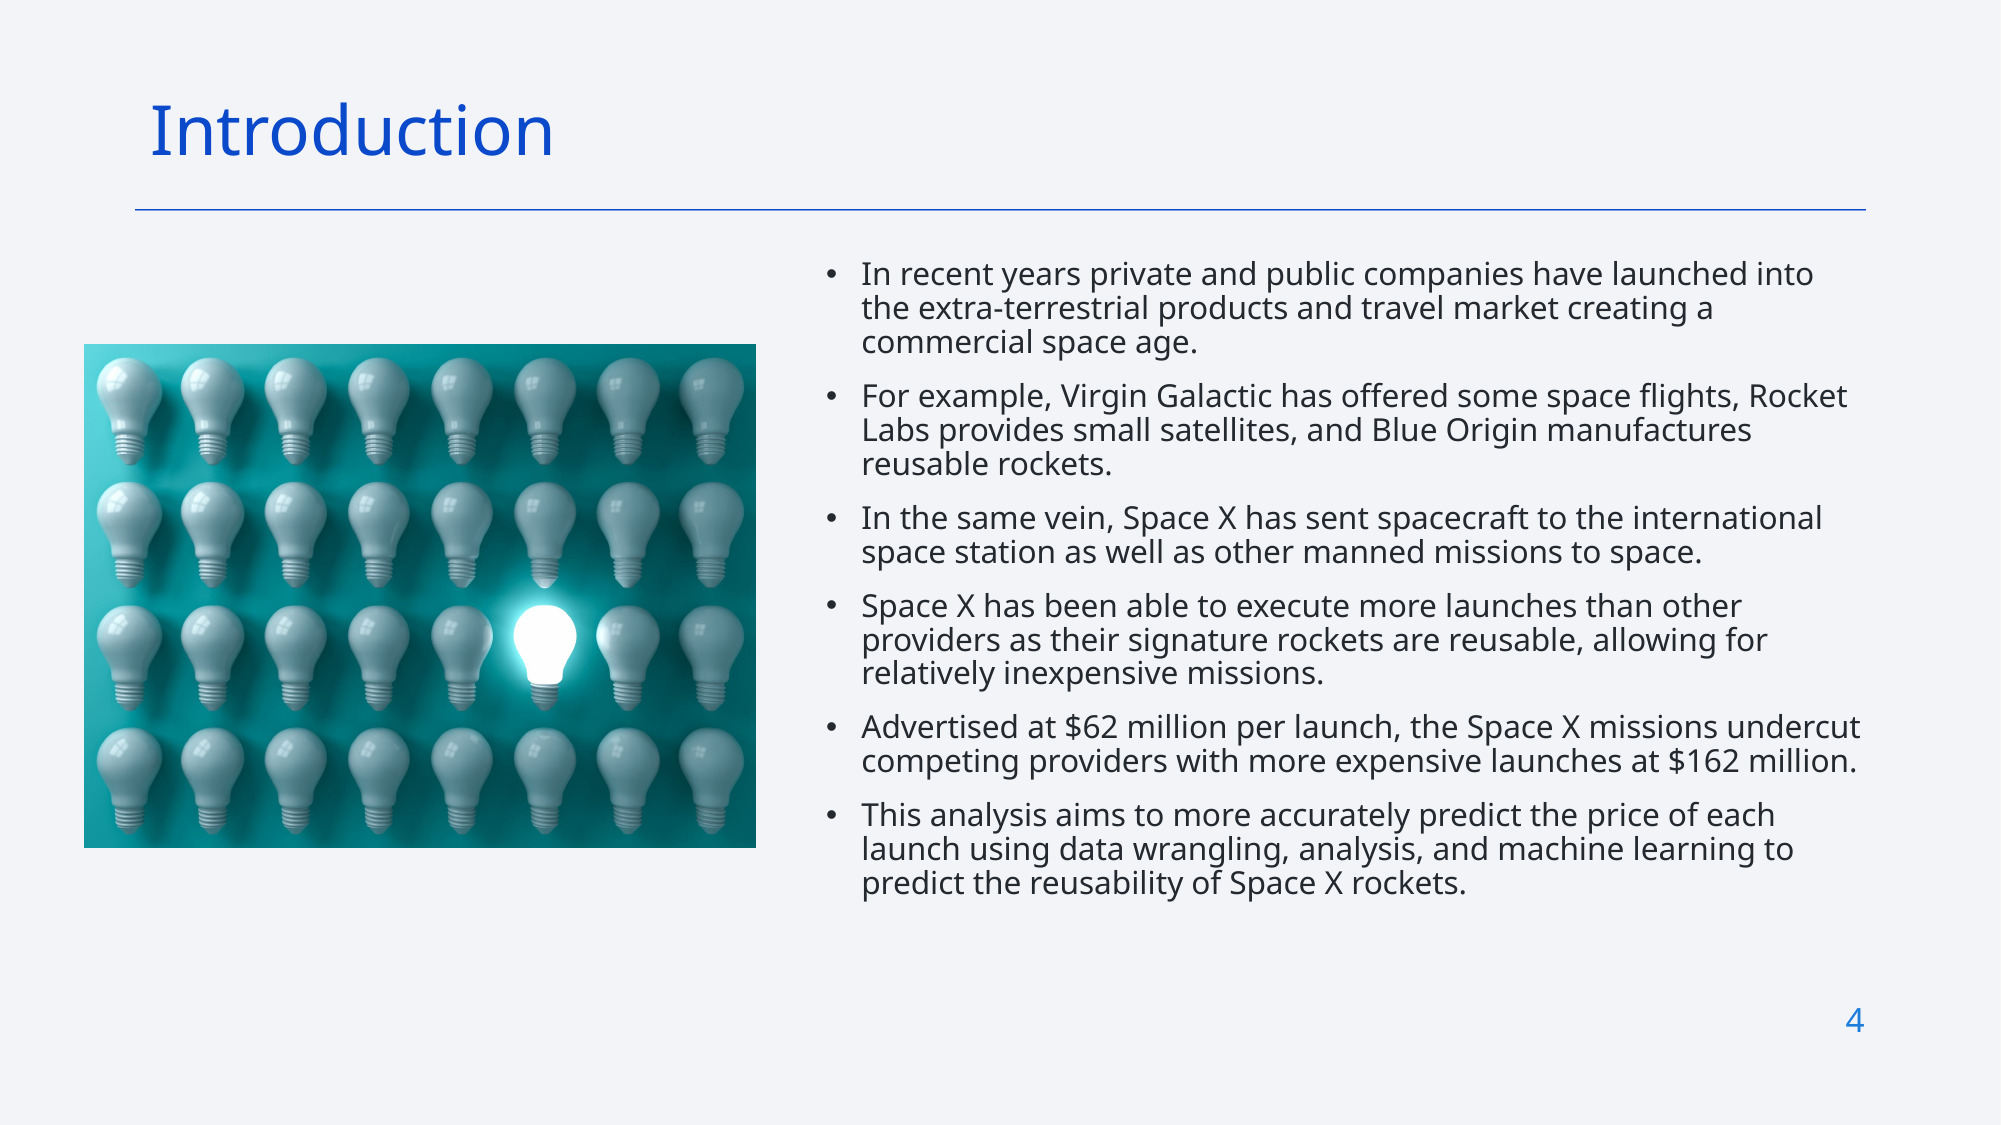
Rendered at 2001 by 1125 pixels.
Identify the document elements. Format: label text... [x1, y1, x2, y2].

slide_number 4 [1429, 988, 1880, 1055]
text_box In recent years private and public companies have launched into the extra-terrestrial products and travel market creating a commercial space age. For example, Virgin Galactic has offered some space flights, Rocket Labs provides small satellites, and Blue Origin manufactures reusable rockets. In the same vein, Space X has sent spacecraft to the international space station as well as other manned missions to space. Space X has been able to execute more launches than other providers as their signature rockets are reusable, allowing for relatively inexpensive missions. Advertised at $62 million per launch, the Space X missions undercut competing providers with more expensive launches at $162 million. This analysis aims to more accurately predict the price of each launch using data wrangling, analysis, and machine learning to predict the reusability of Space X rockets. [810, 250, 1880, 951]
picture [0, 0, 2001, 1125]
text_box Introduction [135, 88, 1864, 179]
